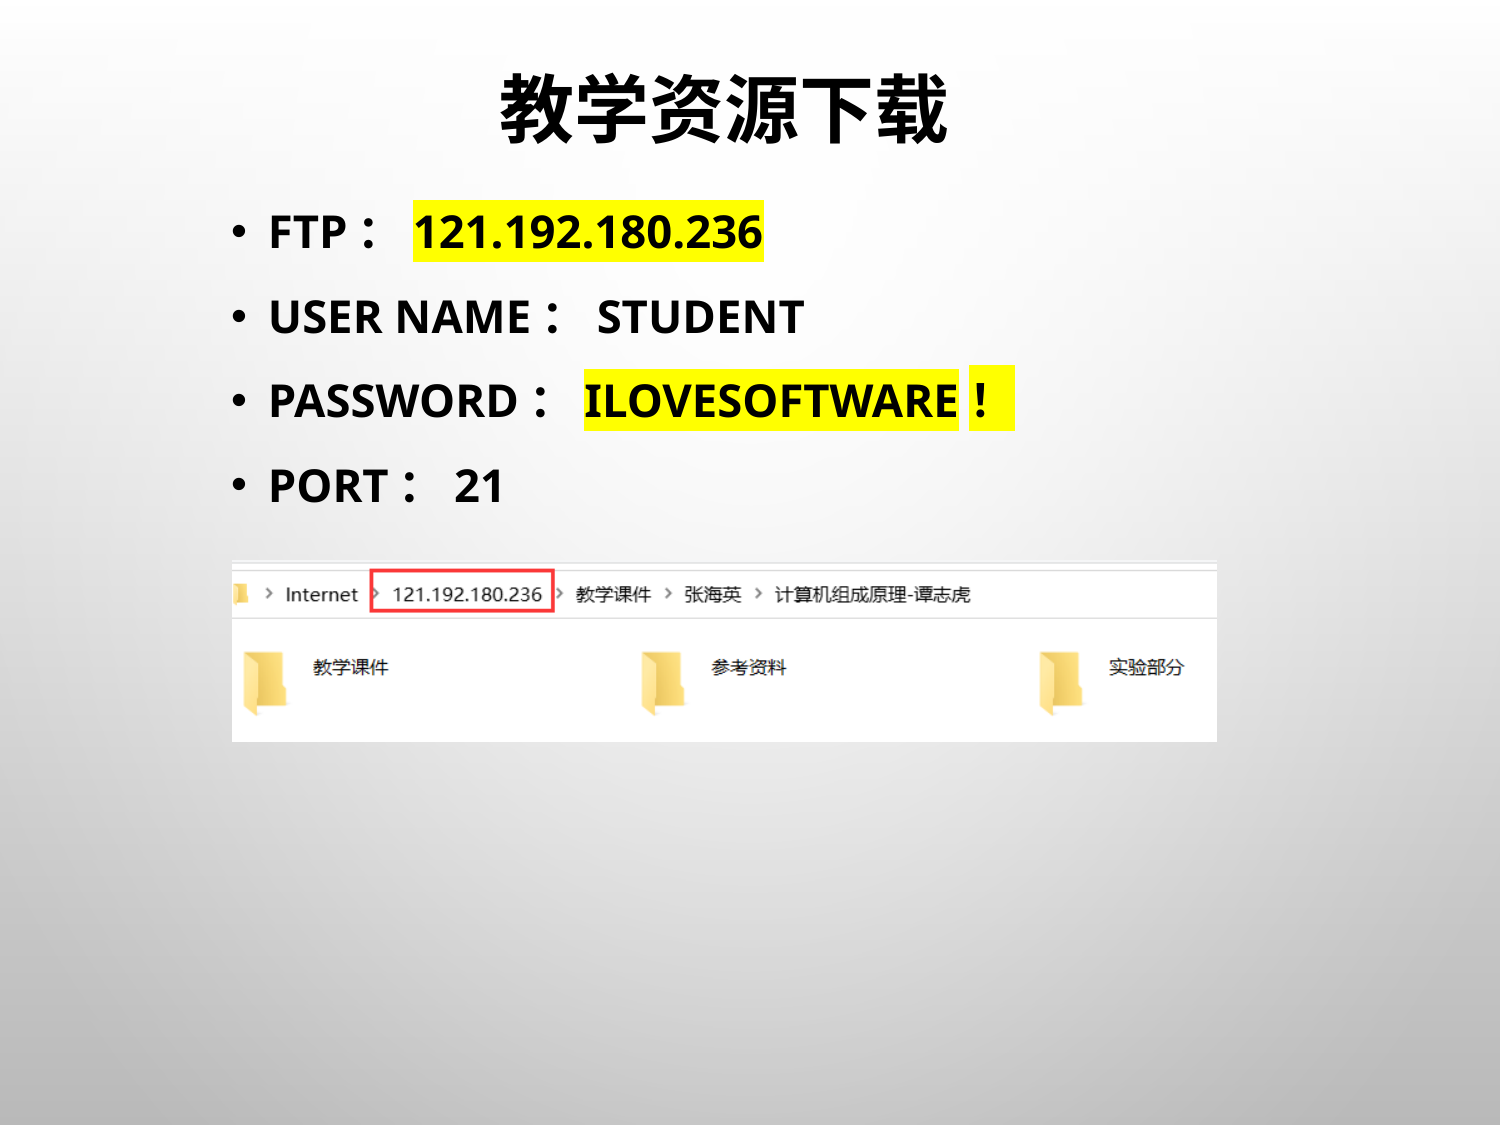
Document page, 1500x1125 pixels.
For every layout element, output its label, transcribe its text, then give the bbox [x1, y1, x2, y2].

list Ftp：121.192.180.236 User Name：student Password：ILoveSoftware！ Port：21 [216, 185, 1232, 521]
title 教学资源下载 [86, 42, 1362, 185]
picture [0, 0, 1500, 1125]
